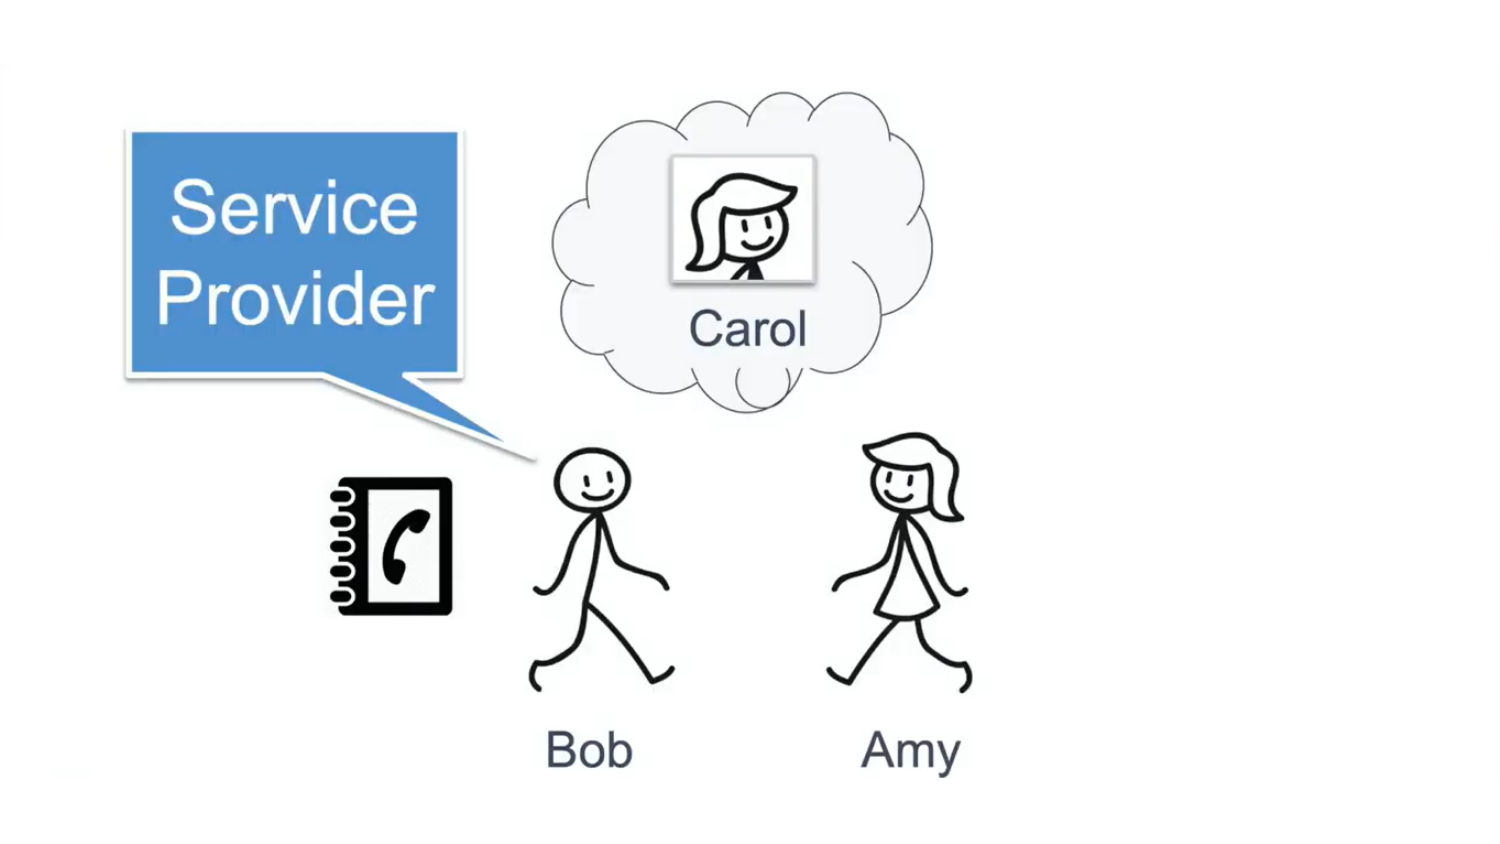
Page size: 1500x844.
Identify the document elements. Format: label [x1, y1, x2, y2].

picture [0, 64, 1500, 780]
